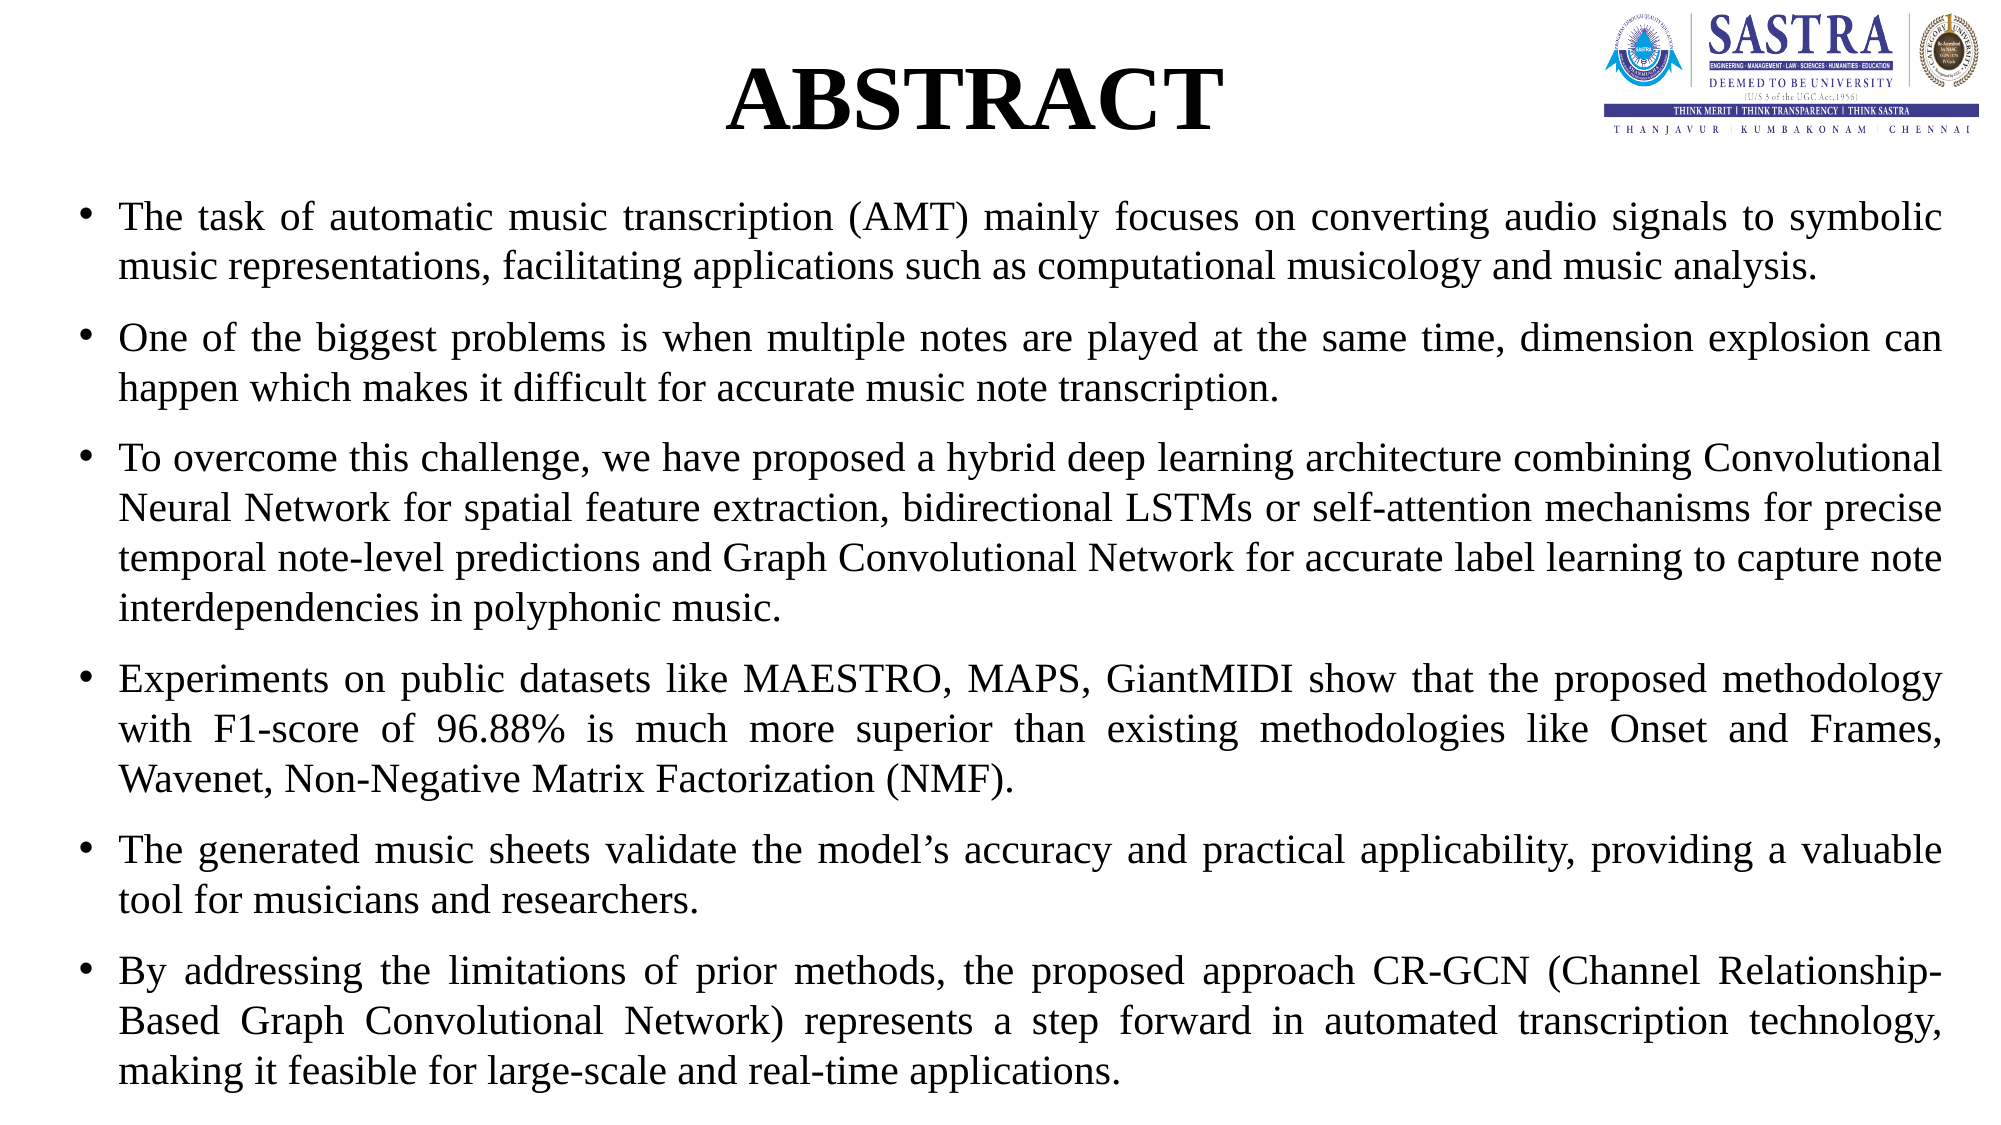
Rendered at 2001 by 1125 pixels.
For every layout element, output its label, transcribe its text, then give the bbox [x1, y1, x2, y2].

picture [1604, 13, 1980, 135]
title ABSTRACT [455, 0, 1495, 186]
text_box The task of automatic music transcription (AMT) mainly focuses on converting audio signals to symbolic music representations, facilitating applications such as computational musicology and music analysis. One of the biggest problems is when multiple notes are played at the same time, dimension explosion can happen which makes it difficult for accurate music note transcription. To overcome this challenge, we have proposed a hybrid deep learning architecture combining Convolutional Neural Network for spatial feature extraction, bidirectional LSTMs or self-attention mechanisms for precise temporal note-level predictions and Graph Convolutional Network for accurate label learning to capture note interdependencies in polyphonic music. Experiments on public datasets like MAESTRO, MAPS, GiantMIDI show that the proposed methodology with F1-score of 96.88% is much more superior than existing methodologies like Onset and Frames, Wavenet, Non-Negative Matrix Factorization (NMF). The generated music sheets validate the model’s accuracy and practical applicability, providing a valuable tool for musicians and researchers. By addressing the limitations of prior methods, the proposed approach CR-GCN (Channel Relationship-Based Graph Convolutional Network) represents a step forward in automated transcription technology, making it feasible for large-scale and real-time applications. [78, 186, 1946, 1093]
